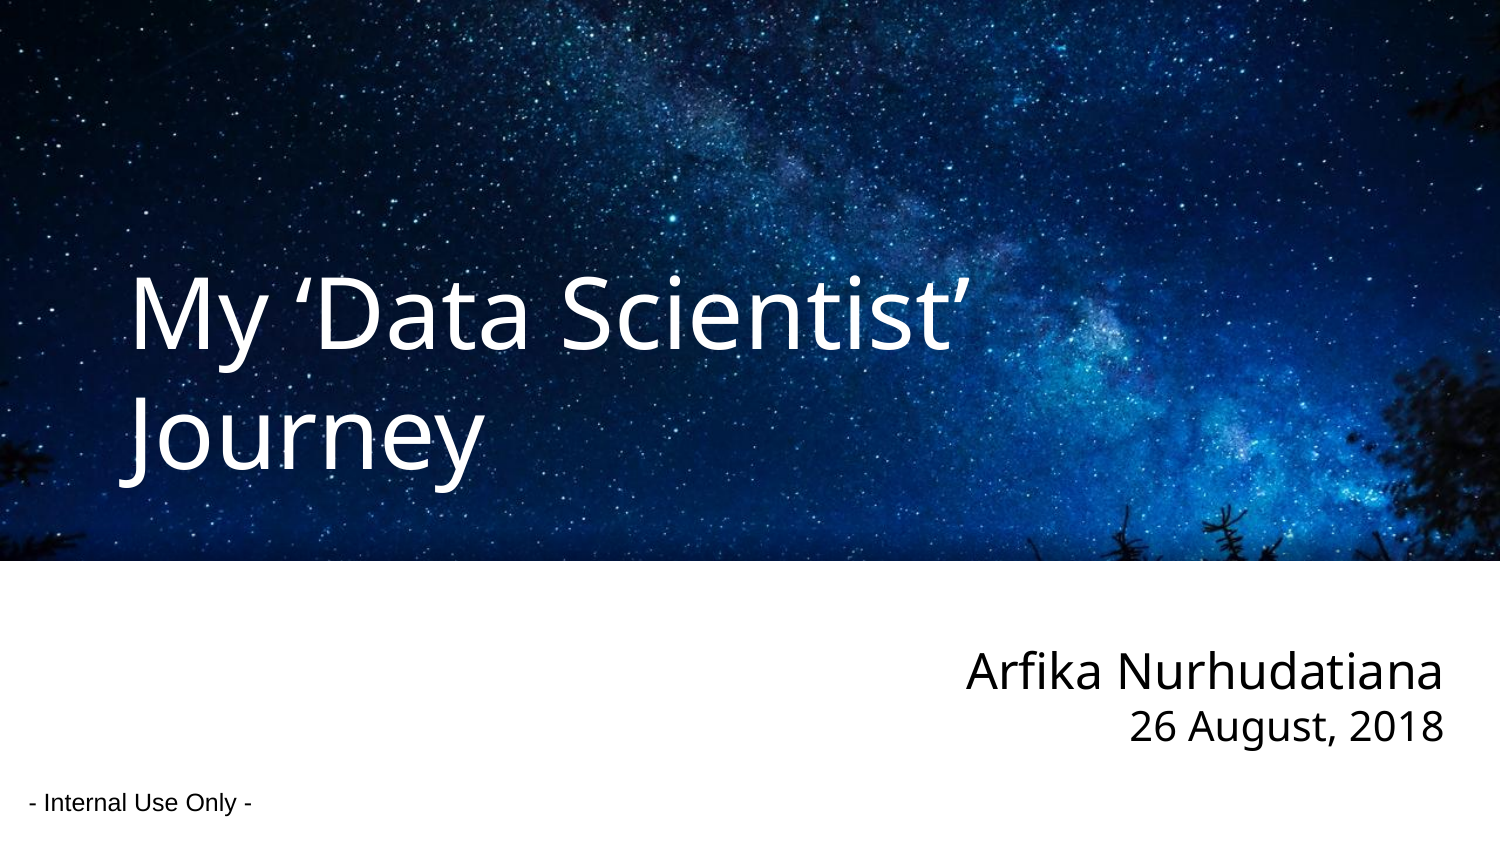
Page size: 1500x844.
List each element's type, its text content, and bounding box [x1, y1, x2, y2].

picture [0, 0, 1500, 561]
text_box Arfika Nurhudatiana 26 August, 2018 [712, 632, 1461, 758]
text_box - Internal Use Only - [13, 779, 268, 824]
title My ‘Data Scientist’ Journey [112, 314, 1330, 505]
